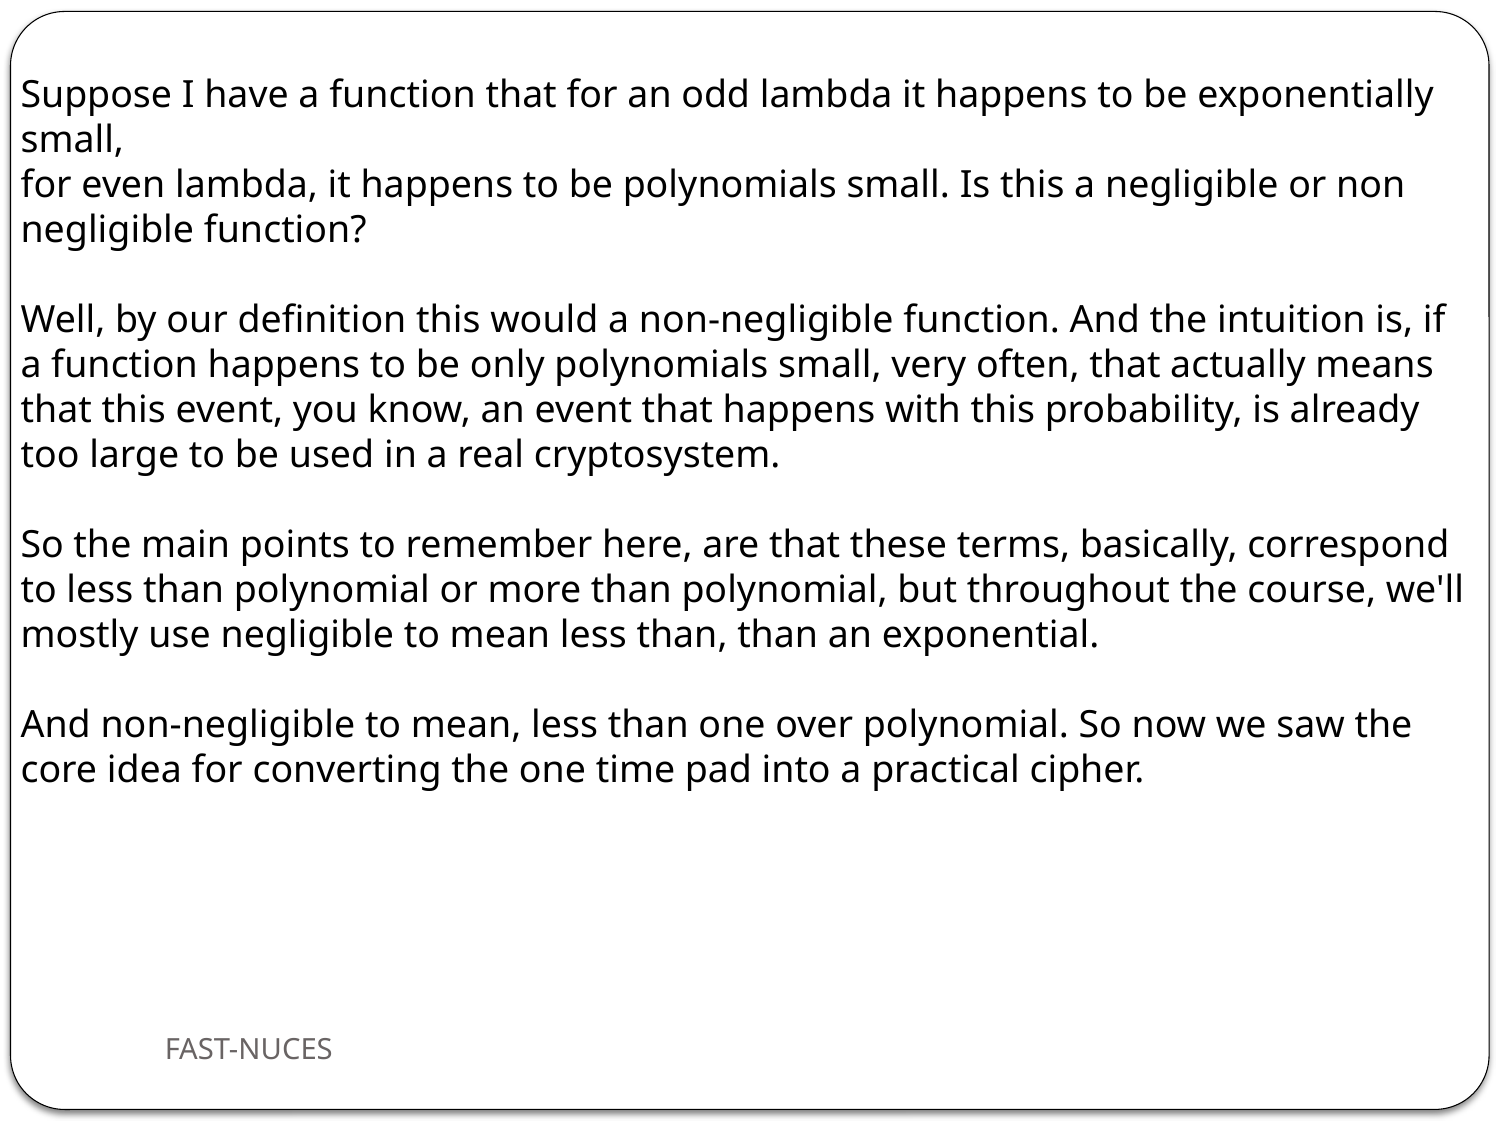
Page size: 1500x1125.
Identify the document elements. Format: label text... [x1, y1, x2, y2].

footer FAST-NUCES [150, 1012, 800, 1088]
text_box Suppose I have a function that for an odd lambda it happens to be exponentially small, for even lambda, it happens to be polynomials small. Is this a negligible or non negligible function? Well, by our definition this would a non-negligible function. And the intuition is, if a function happens to be only polynomials small, very often, that actually means that this event, you know, an event that happens with this probability, is already too large to be used in a real cryptosystem. So the main points to remember here, are that these terms, basically, correspond to less than polynomial or more than polynomial, but throughout the course, we'll mostly use negligible to mean less than, than an exponential. And non-negligible to mean, less than one over polynomial. So now we saw the core idea for converting the one time pad into a practical cipher. [5, 62, 1481, 843]
